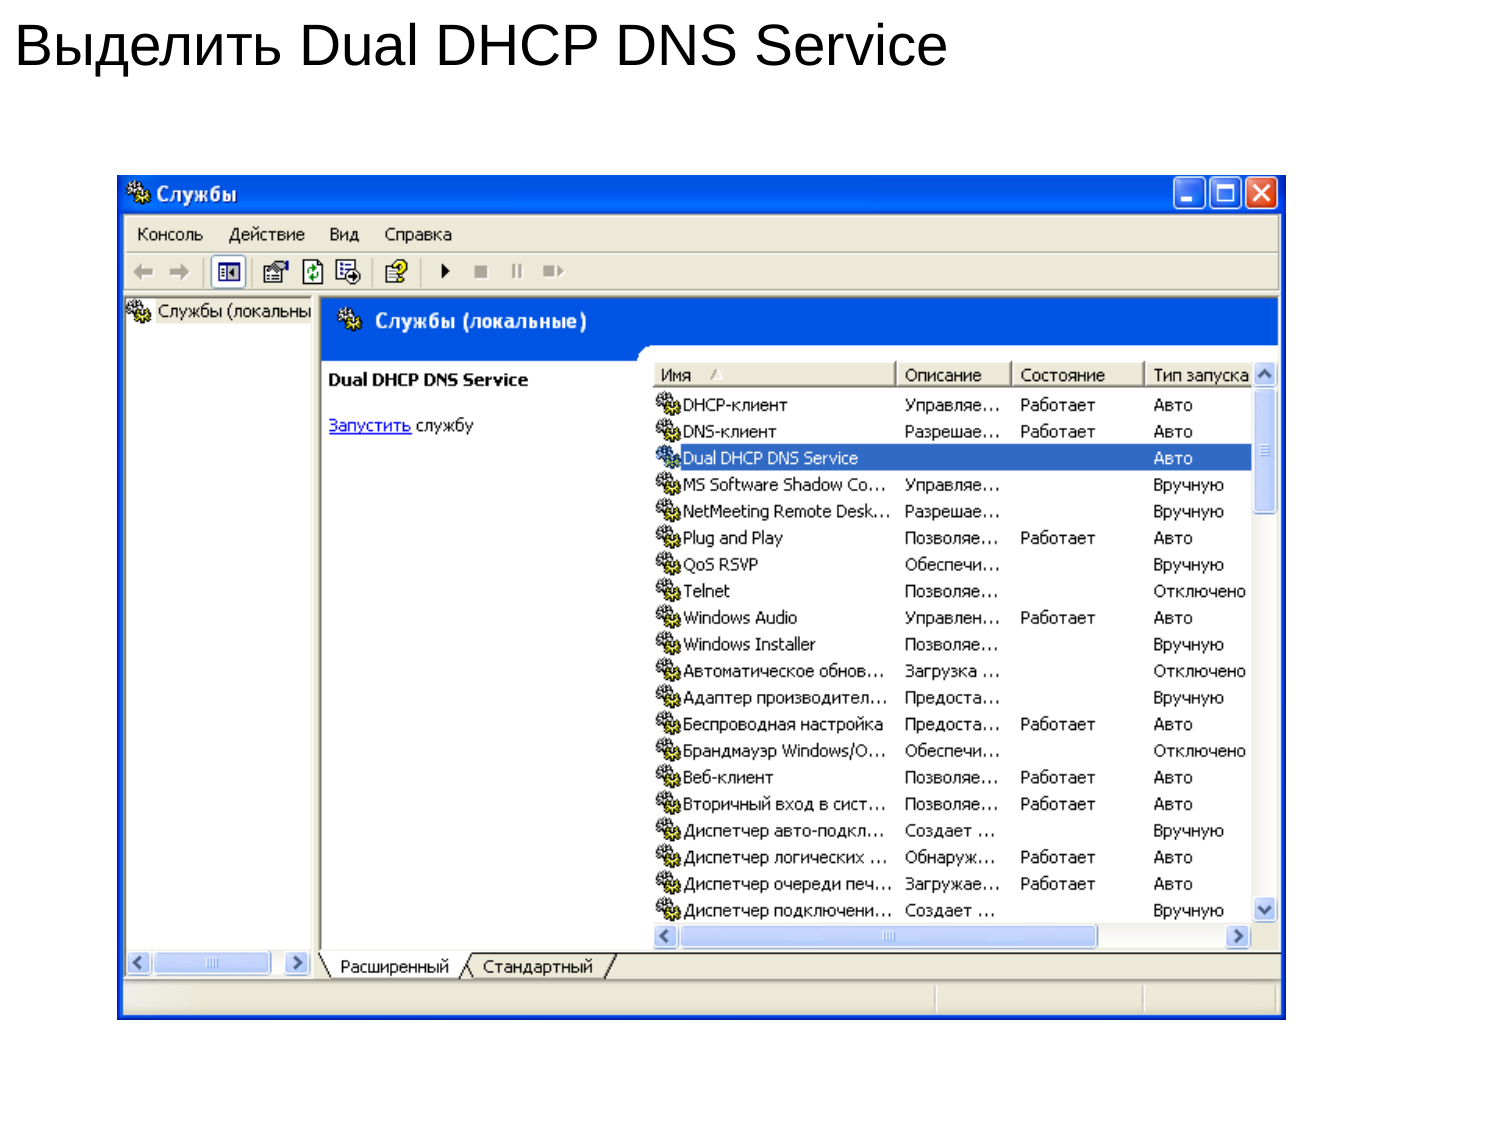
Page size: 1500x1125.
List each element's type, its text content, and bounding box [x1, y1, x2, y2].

text_box Выделить Dual DHCP DNS Service [0, 0, 1500, 85]
picture [116, 175, 1287, 1020]
